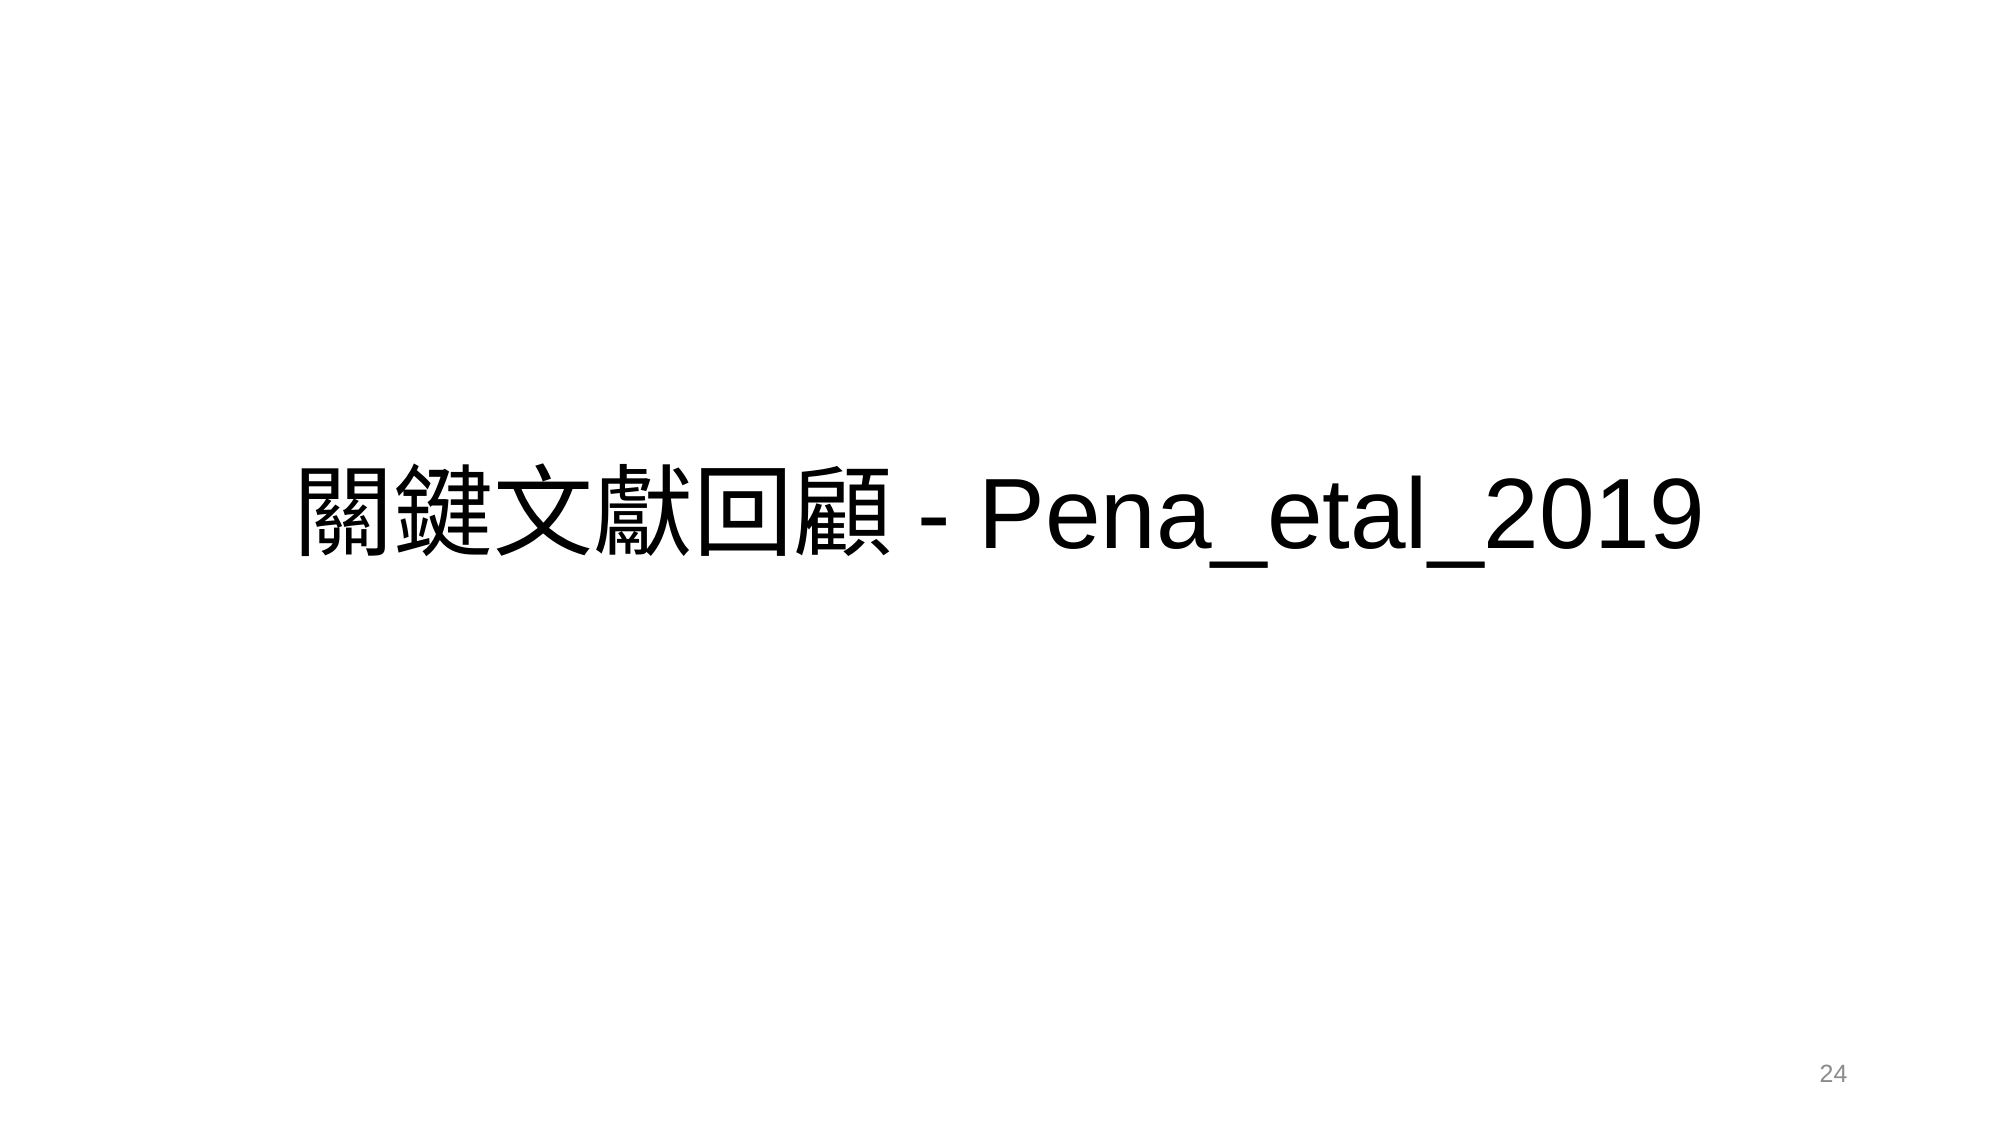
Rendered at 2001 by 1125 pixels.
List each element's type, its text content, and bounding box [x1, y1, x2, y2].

title 關鍵文獻回顧- Pena_etal_2019 [249, 184, 1750, 576]
slide_number 24 [1412, 1042, 1863, 1103]
